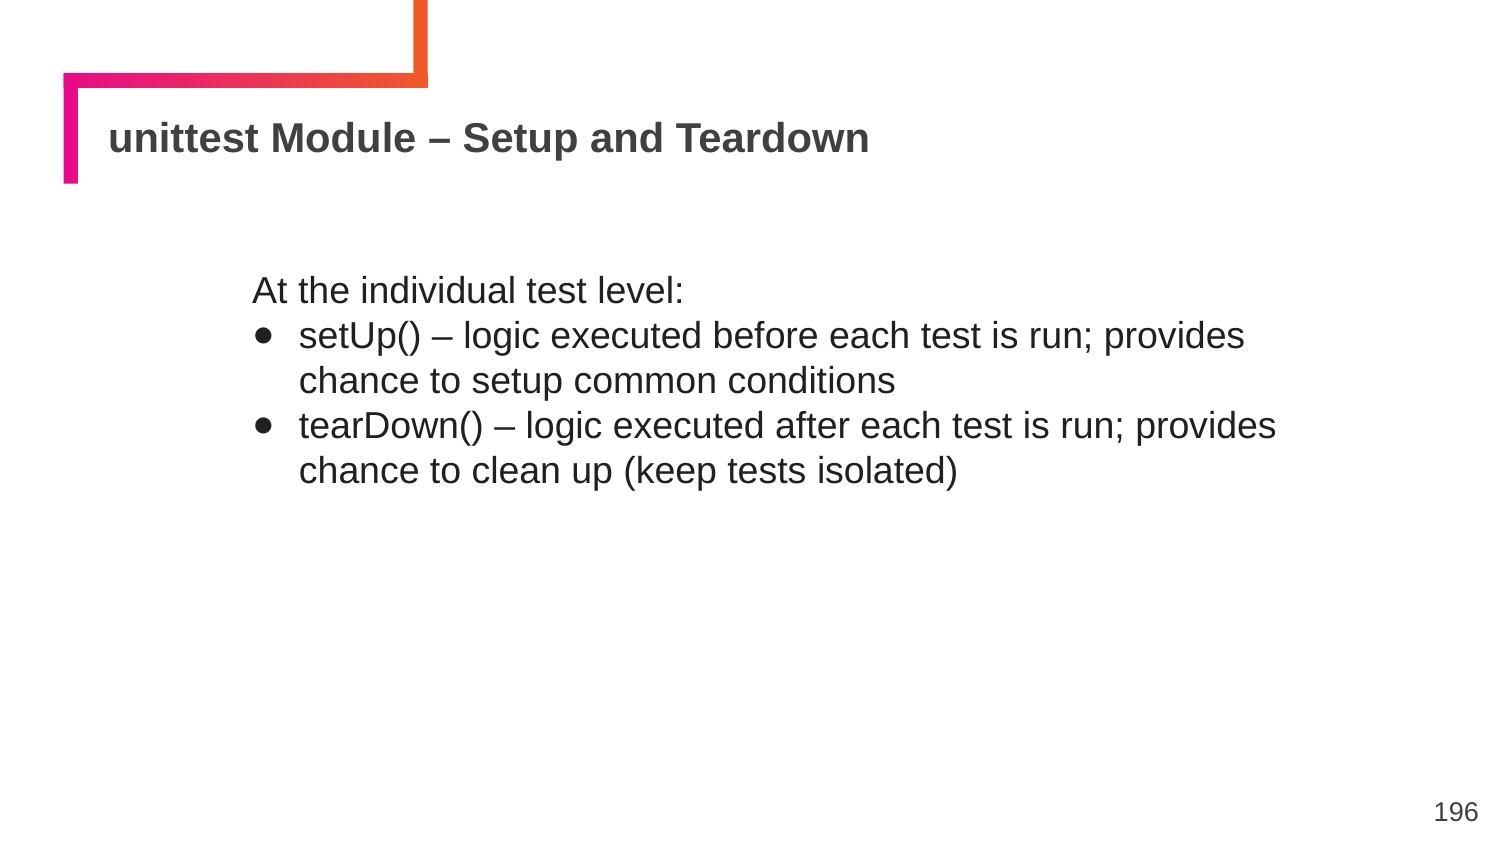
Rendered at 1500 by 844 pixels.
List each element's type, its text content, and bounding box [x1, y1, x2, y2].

slide_number 196 [1403, 779, 1494, 844]
subtitle At the individual test level: setUp() – logic executed before each test is run; provides chance to setup common conditions tearDown() – logic executed after each test is run; provides chance to clean up (keep tests isolated) [124, 206, 1376, 727]
title unittest Module – Setup and Teardown [100, 117, 1455, 169]
